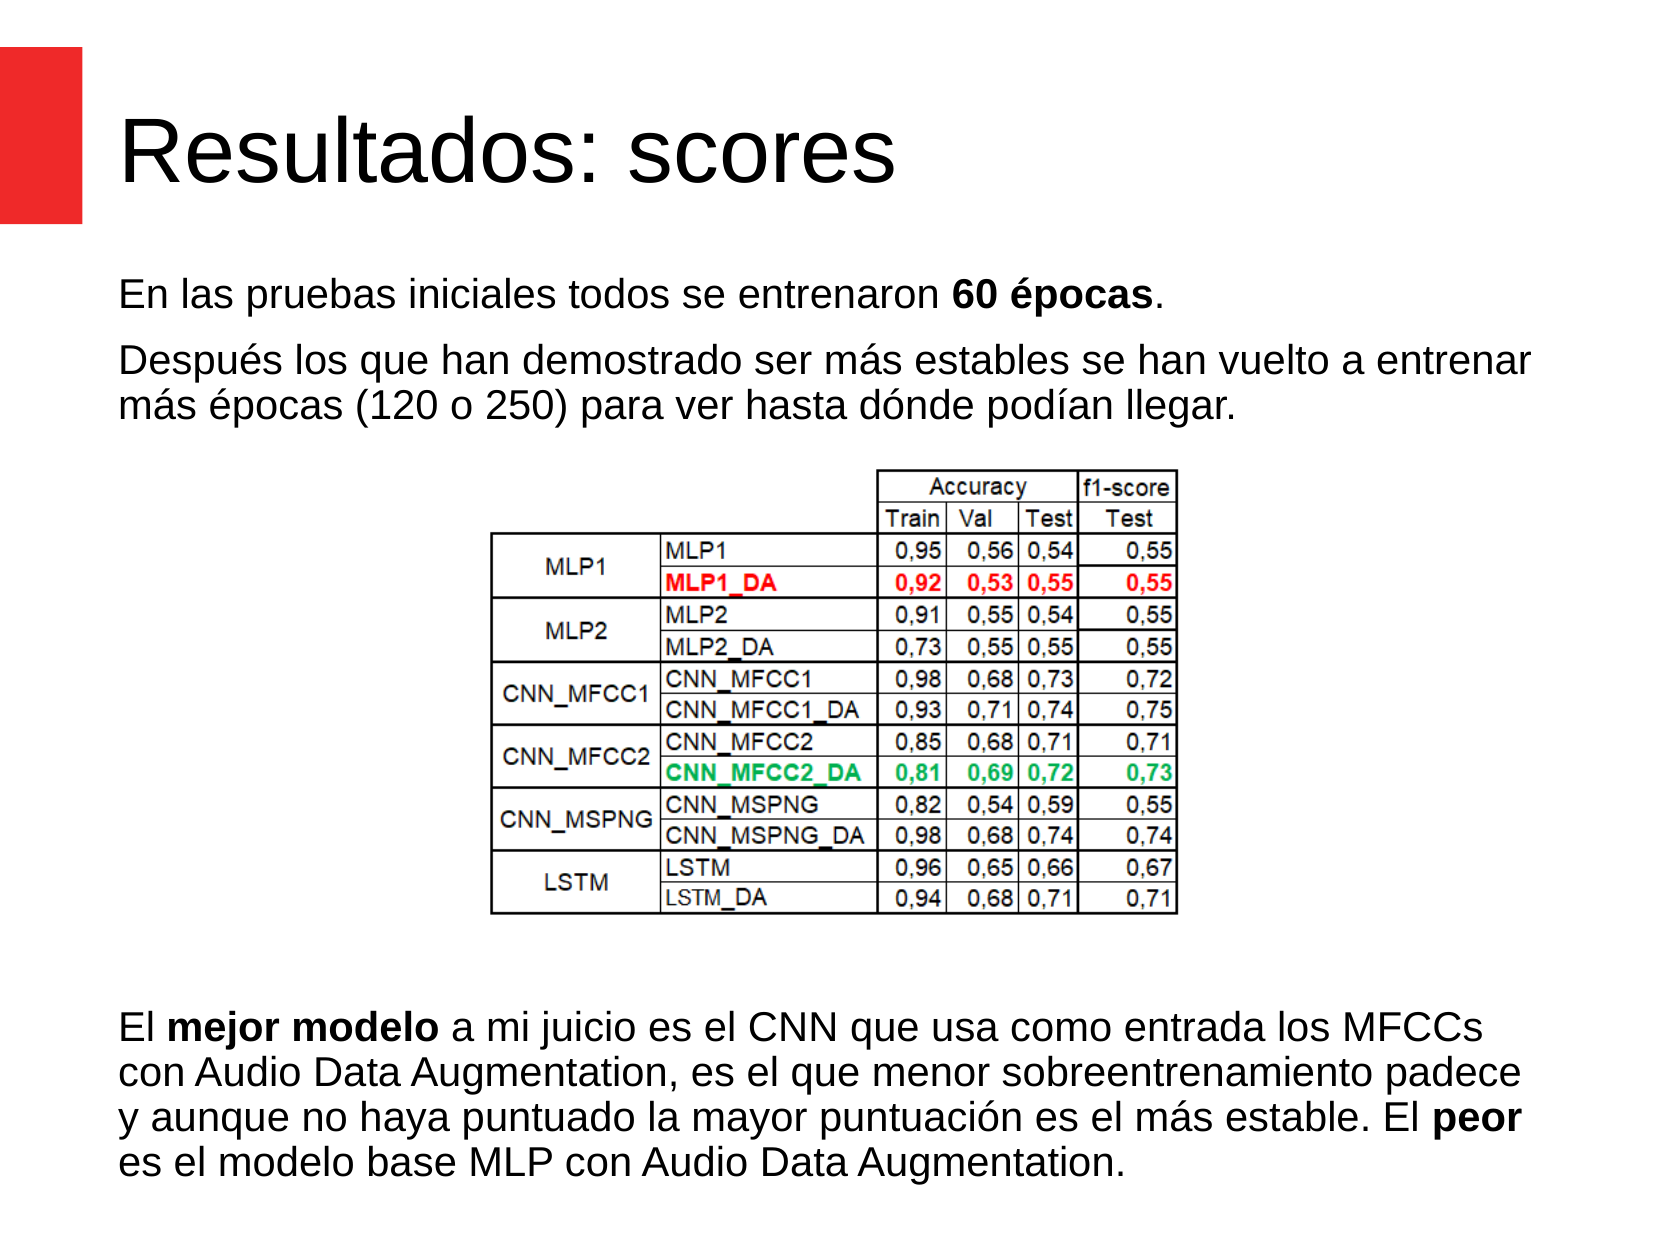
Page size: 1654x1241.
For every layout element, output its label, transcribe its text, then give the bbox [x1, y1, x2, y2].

text_box En las pruebas iniciales todos se entrenaron 60 épocas. Después los que han demostrado ser más estables se han vuelto a entrenar más épocas (120 o 250) para ver hasta dónde podían llegar. [118, 256, 1536, 445]
picture [440, 444, 1237, 975]
text_box Resultados: scores [118, 49, 1571, 257]
text_box El mejor modelo a mi juicio es el CNN que usa como entrada los MFCCs con Audio Data Augmentation, es el que menor sobreentrenamiento padece y aunque no haya puntuado la mayor puntuación es el más estable. El peor es el modelo base MLP con Audio Data Augmentation. [118, 983, 1536, 1207]
